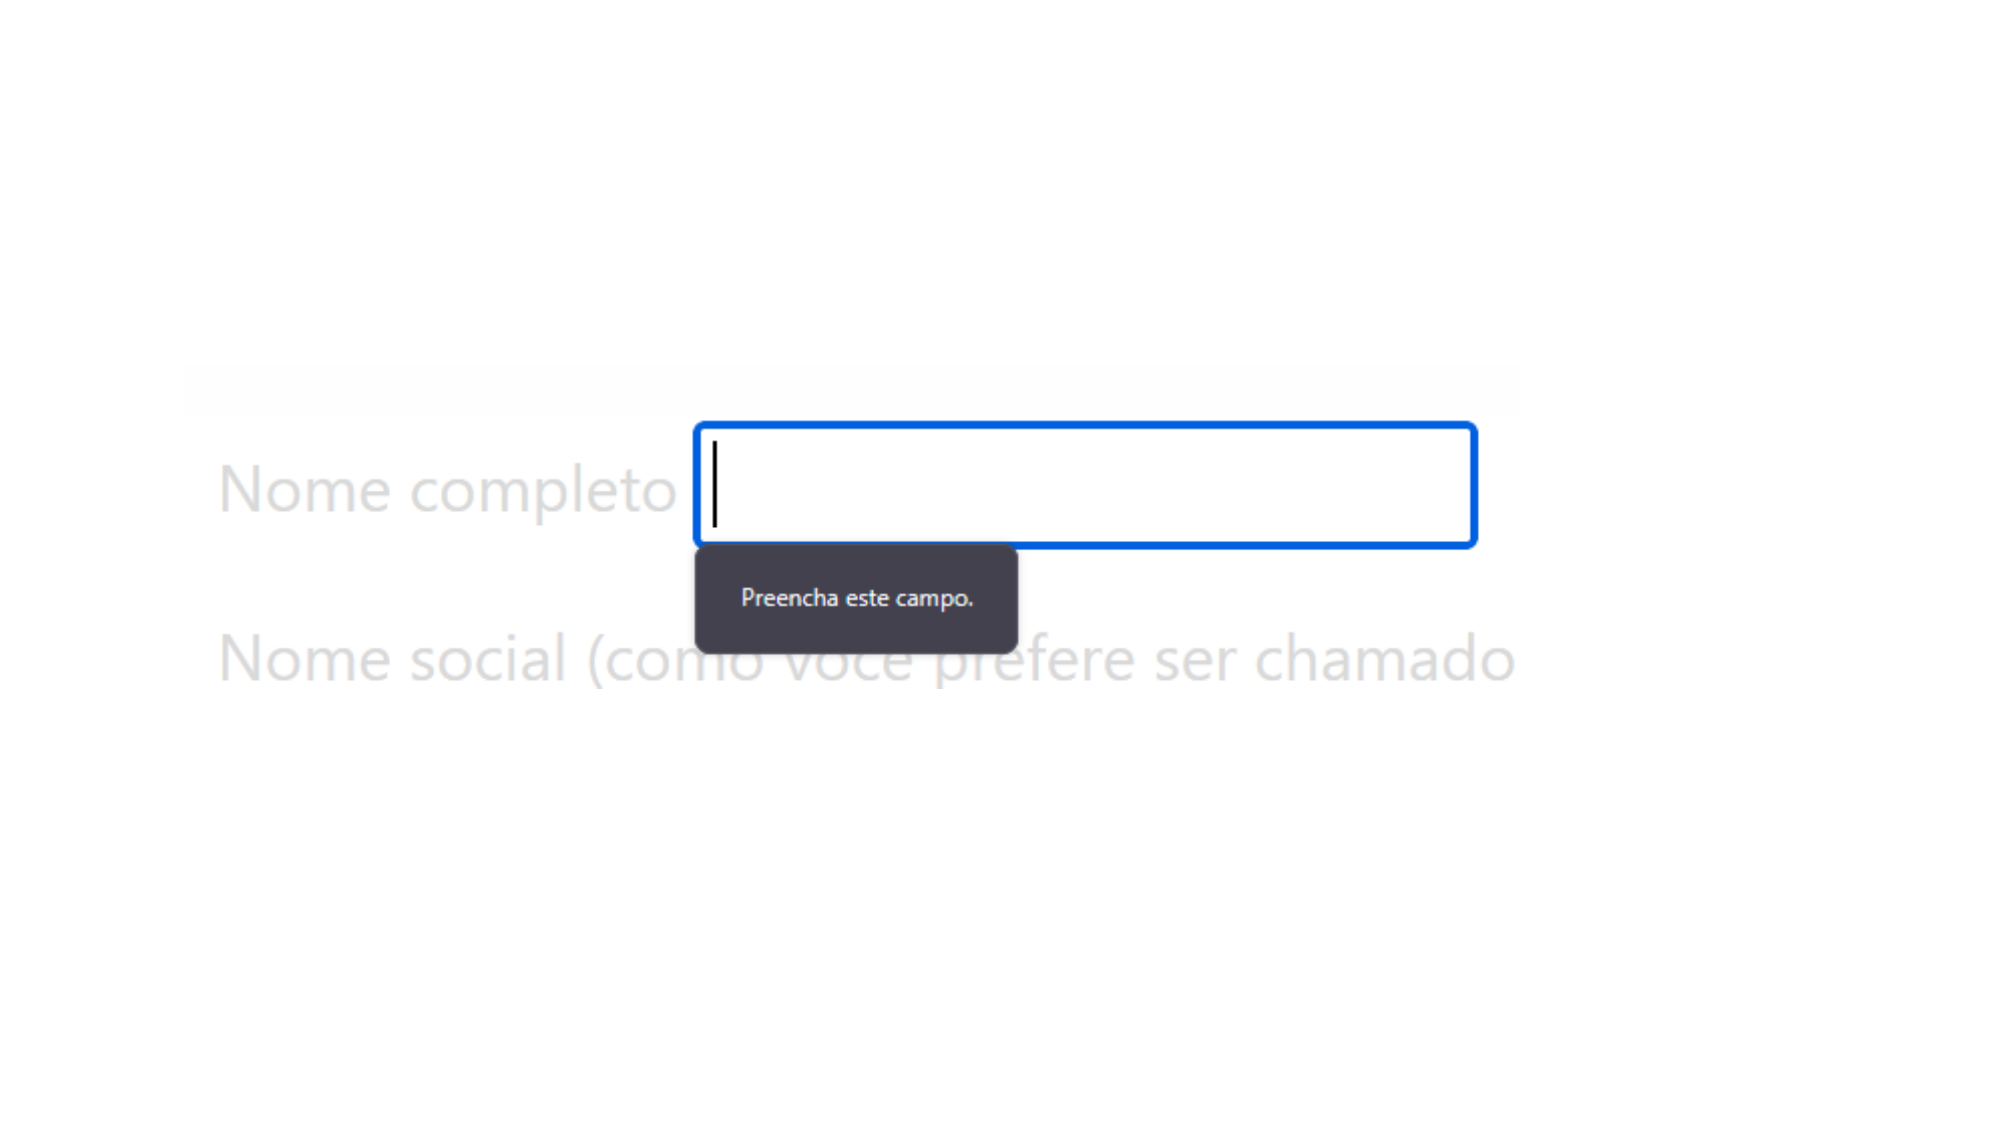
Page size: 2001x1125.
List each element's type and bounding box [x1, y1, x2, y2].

picture [183, 365, 1521, 689]
